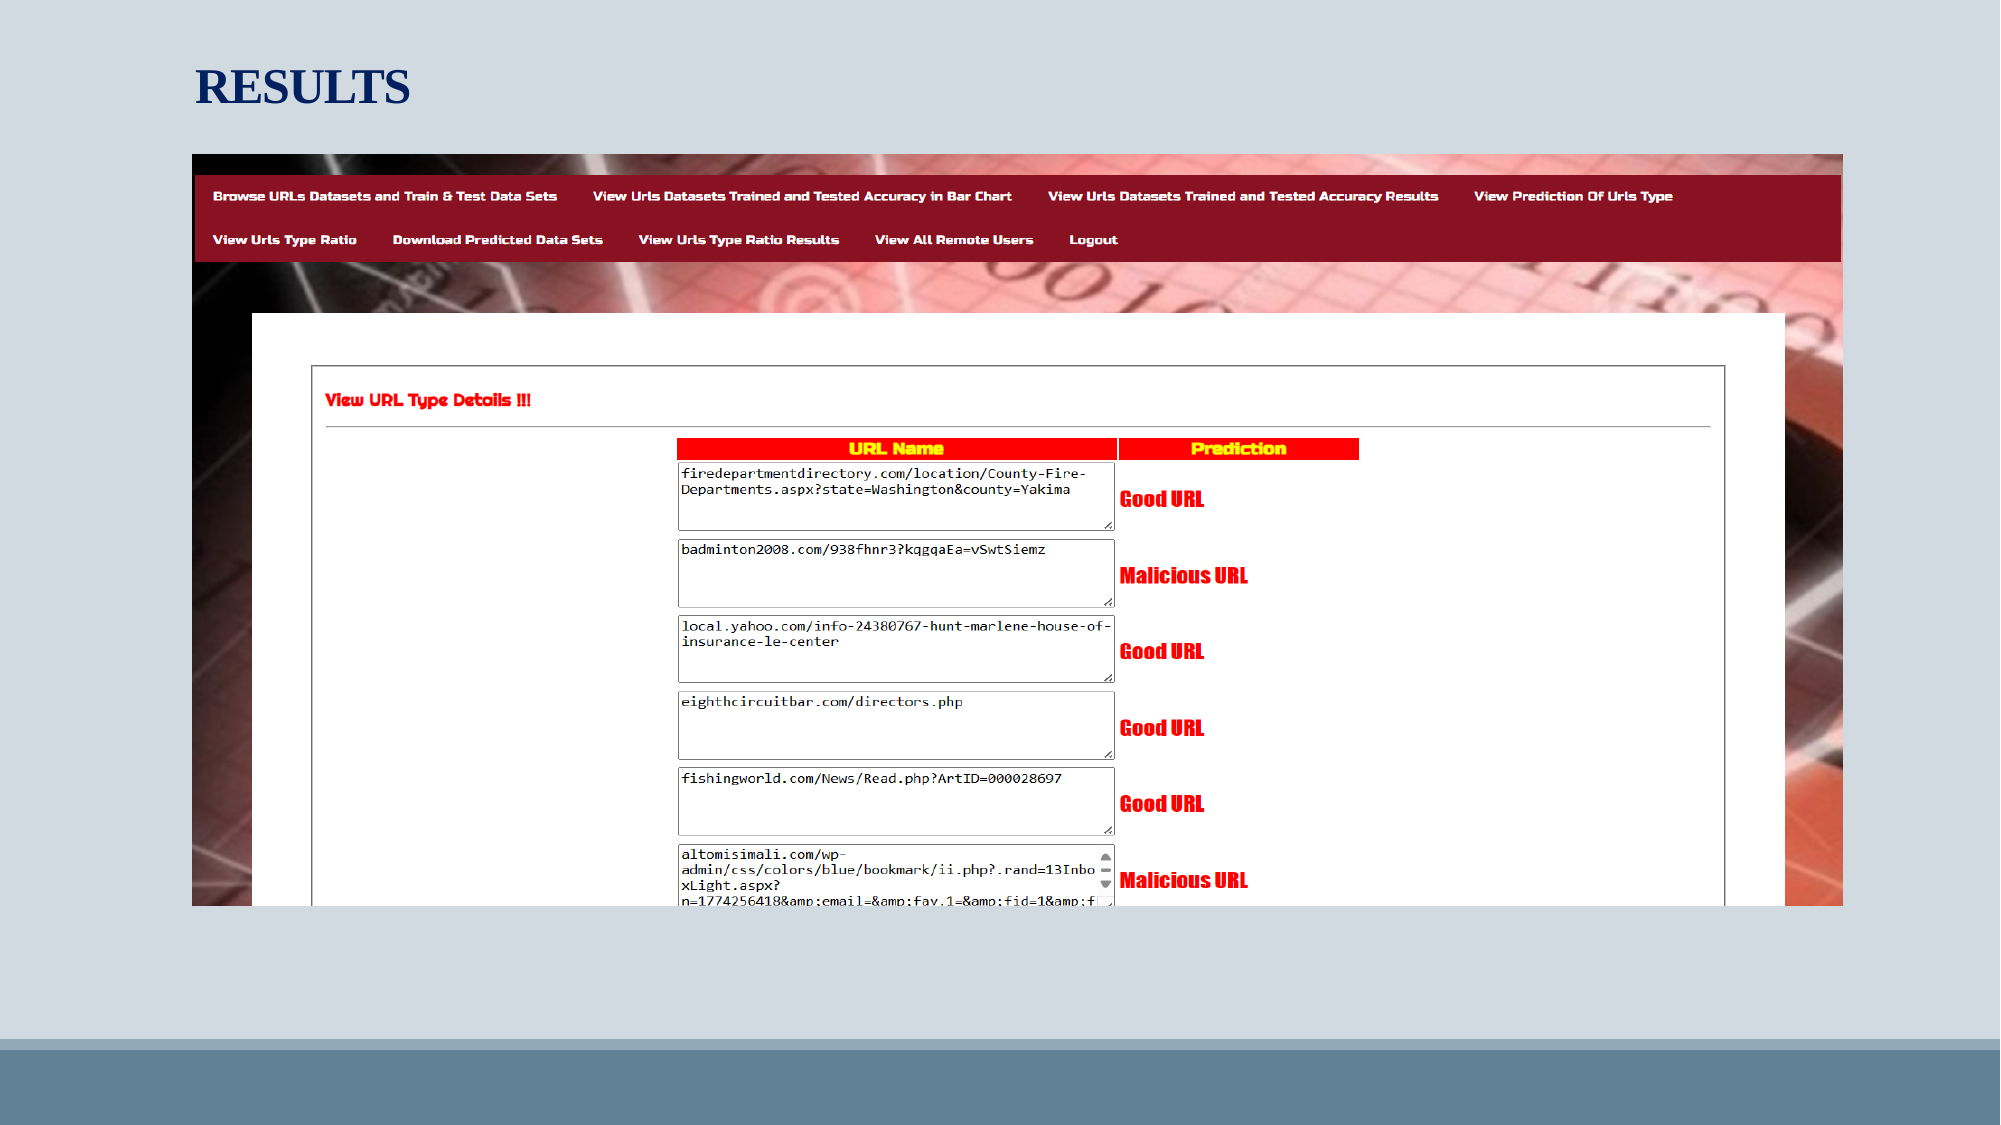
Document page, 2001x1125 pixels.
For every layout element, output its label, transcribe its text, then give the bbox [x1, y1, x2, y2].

picture [192, 154, 1844, 906]
title RESULTS [180, 47, 1830, 122]
